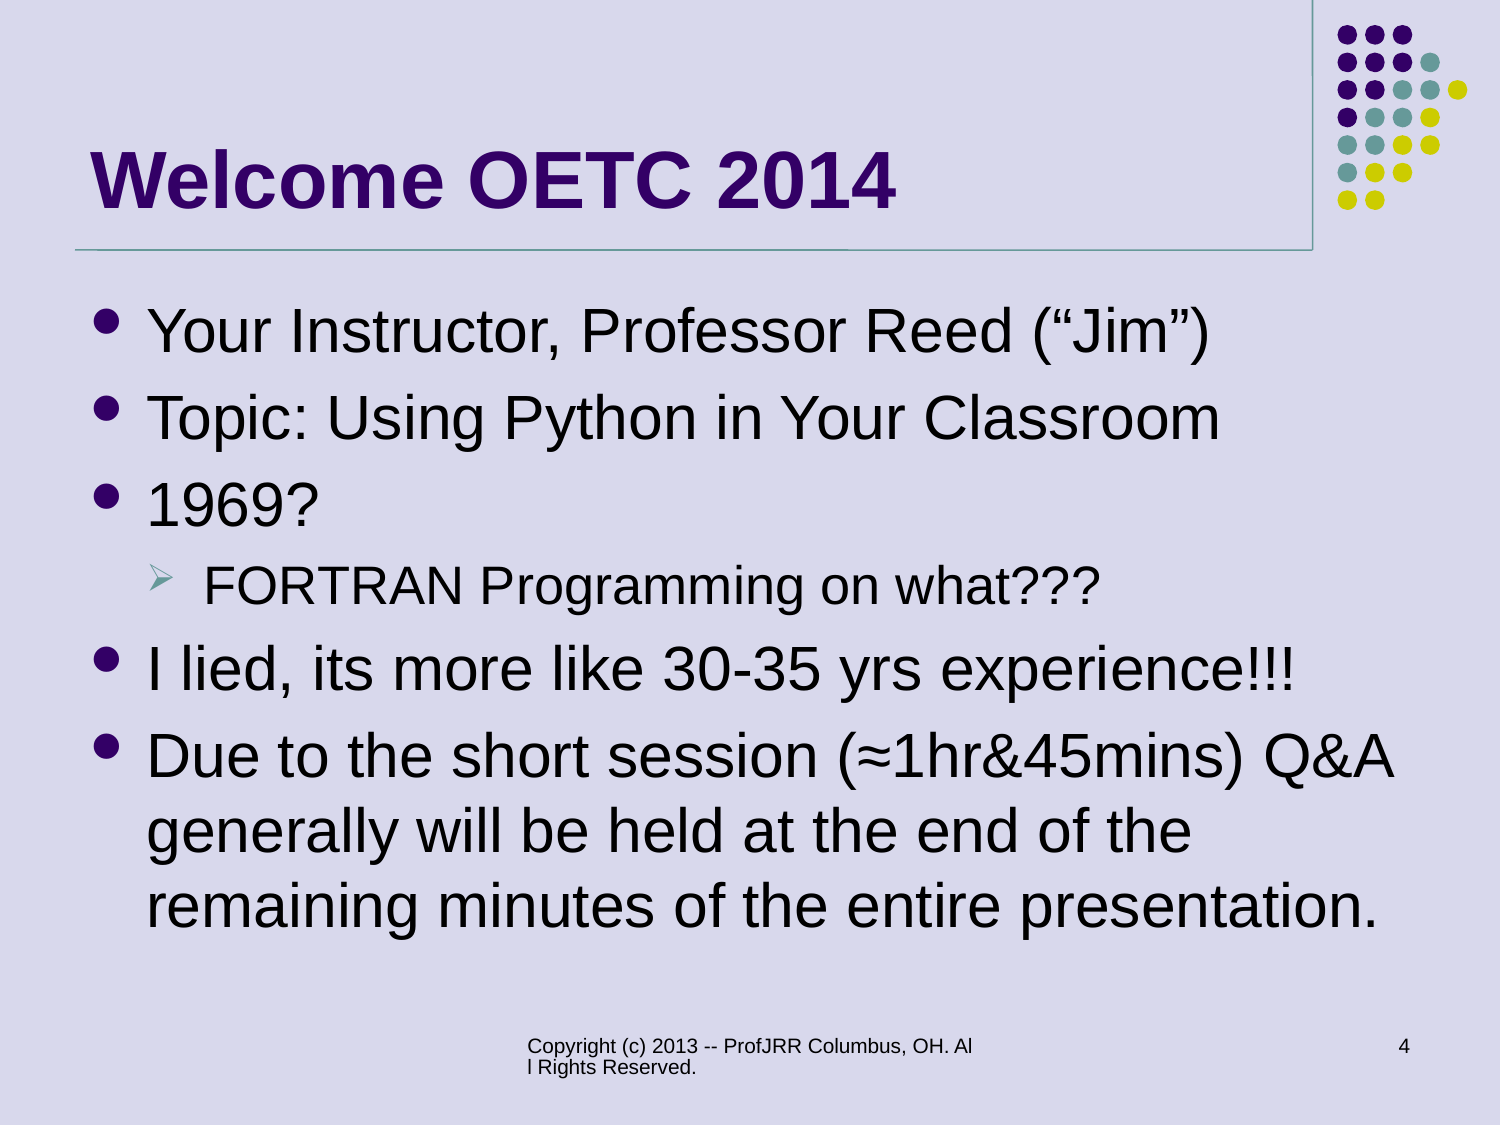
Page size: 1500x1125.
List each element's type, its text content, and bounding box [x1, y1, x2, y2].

title Welcome OETC 2014 [75, 20, 1313, 233]
slide_number 4 [1074, 1025, 1425, 1100]
list Your Instructor, Professor Reed (“Jim”) Topic: Using Python in Your Classroom 1969? FORTRAN Programming on what??? I lied, its more like 30-35 yrs experience!!! Due to the short session (≈1hr&45mins) Q&A generally will be held at the end of the remaining minutes of the entire presentation. [75, 282, 1425, 1006]
footer Copyright (c) 2013 -- ProfJRR Columbus, OH. All Rights Reserved. [512, 1025, 988, 1100]
